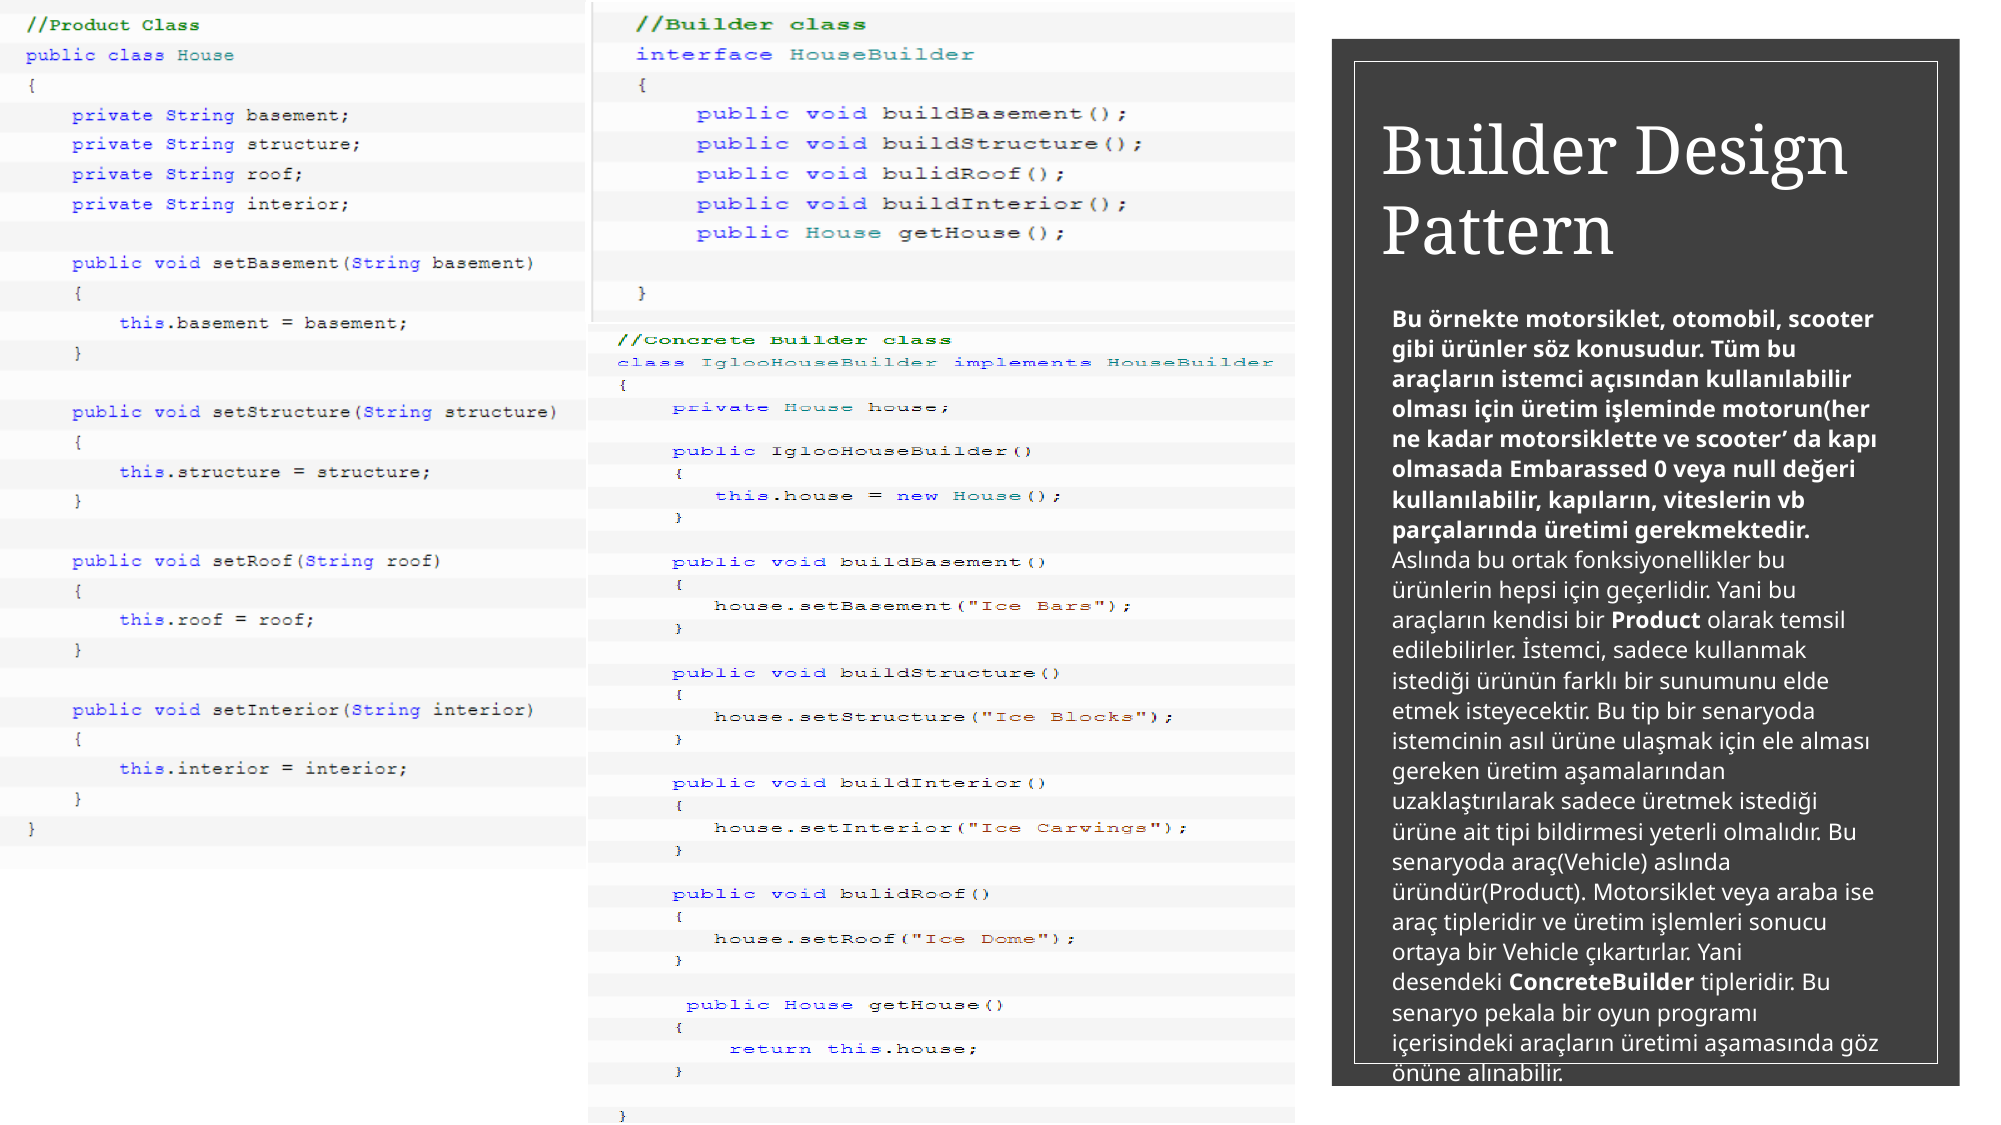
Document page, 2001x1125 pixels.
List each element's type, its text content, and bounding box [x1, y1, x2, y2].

picture [587, 324, 1295, 1123]
picture [0, 0, 1295, 869]
title Builder Design Pattern [1366, 86, 1907, 276]
list Bu örnekte motorsiklet, otomobil, scooter gibi ürünler söz konusudur. Tüm bu araçların istemci açısından kullanılabilir olması için üretim işleminde motorun(her ne kadar motorsiklette ve scooter’ da kapı olmasada Embarassed 0 veya null değeri kullanılabilir, kapıların, viteslerin vb parçalarında üretimi gerekmektedir. Aslında bu ortak fonksiyonellikler bu ürünlerin hepsi için geçerlidir. Yani bu araçların kendisi bir Product olarak temsil edilebilirler. İstemci, sadece kullanmak istediği ürünün farklı bir sunumunu elde etmek isteyecektir. Bu tip bir senaryoda istemcinin asıl ürüne ulaşmak için ele alması gereken üretim aşamalarından uzaklaştırılarak sadece üretmek istediği ürüne ait tipi bildirmesi yeterli olmalıdır. Bu senaryoda araç(Vehicle) aslında üründür(Product). Motorsiklet veya araba ise araç tipleridir ve üretim işlemleri sonucu ortaya bir Vehicle çıkartırlar. Yani desendeki ConcreteBuilder tipleridir. Bu senaryo pekala bir oyun programı içerisindeki araçların üretimi aşamasında göz önüne alınabilir. [1376, 293, 1896, 1011]
